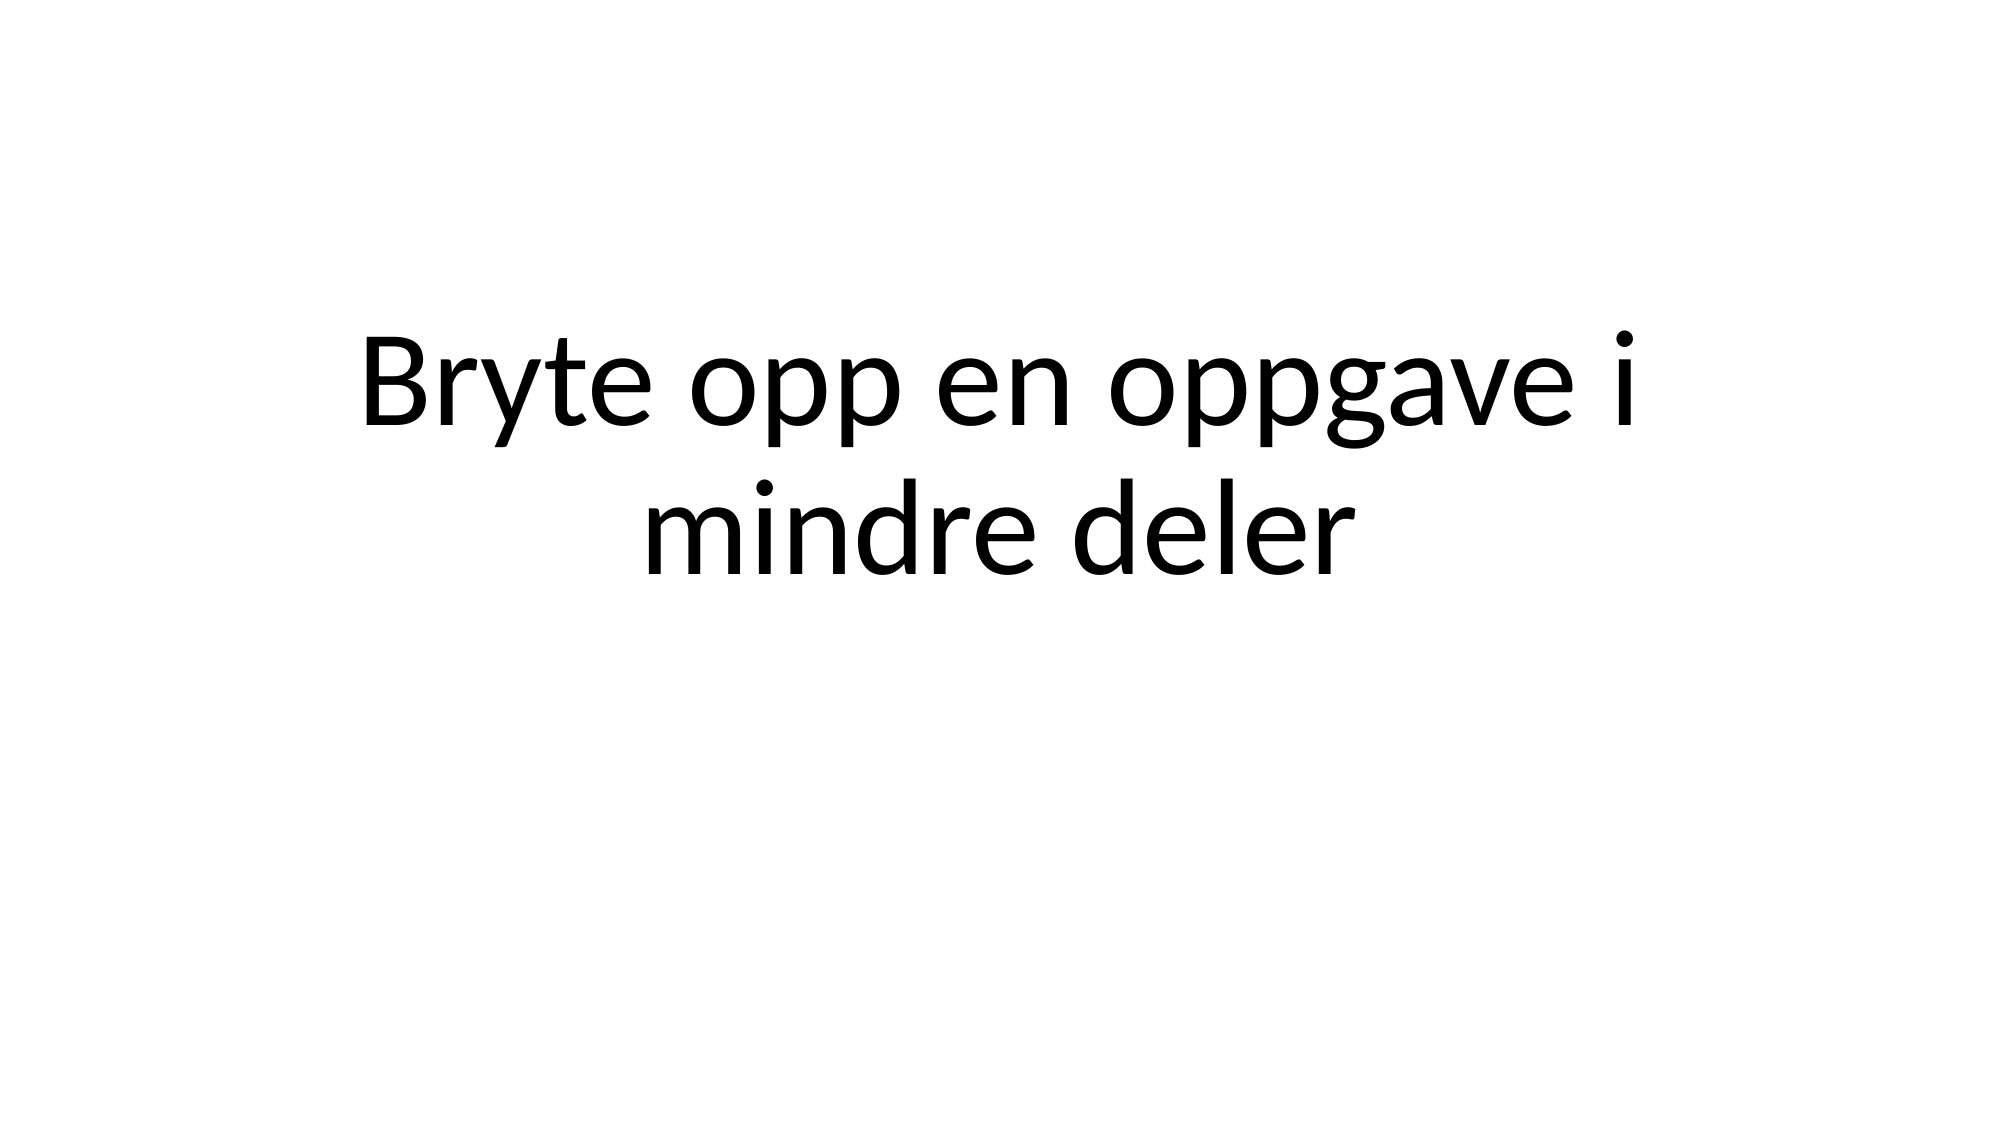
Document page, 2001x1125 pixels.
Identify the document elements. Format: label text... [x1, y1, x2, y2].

list Bryte opp en oppgave i mindre deler [137, 299, 1863, 1014]
